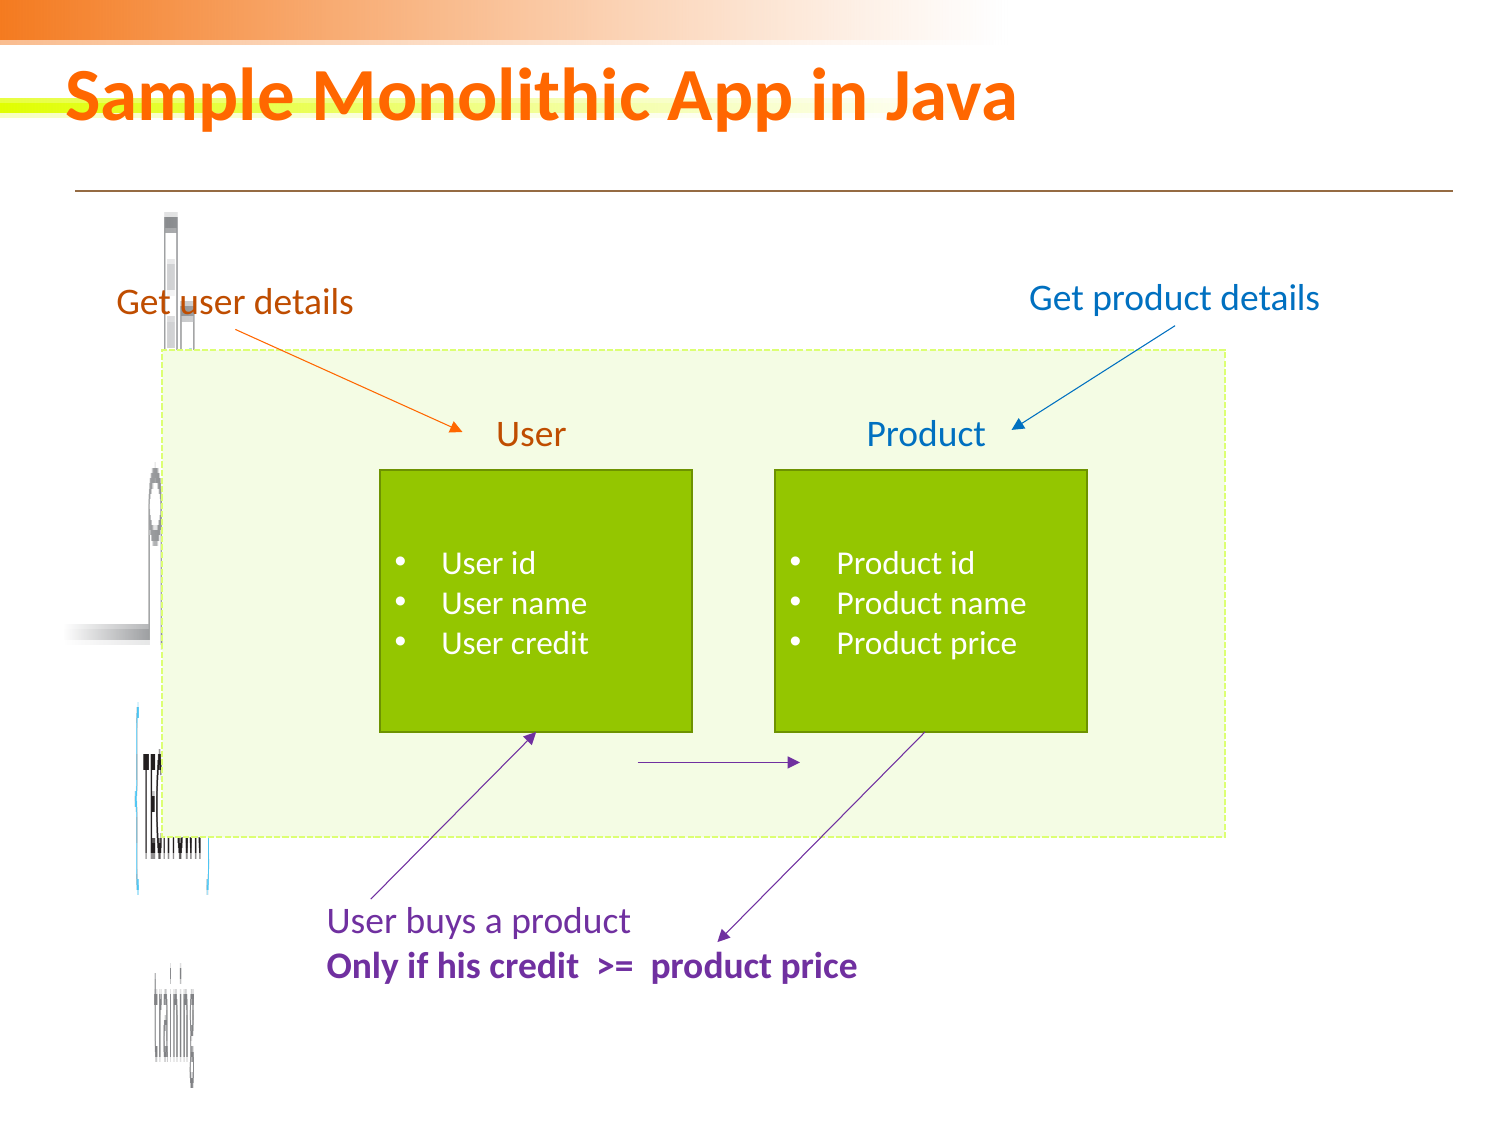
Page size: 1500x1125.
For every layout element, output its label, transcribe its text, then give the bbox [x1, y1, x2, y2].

text_box Product id Product name Product price [774, 469, 1088, 733]
text_box Get user details [101, 269, 370, 330]
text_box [235, 330, 463, 433]
text_box [161, 349, 1226, 838]
text_box User [481, 401, 582, 462]
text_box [1011, 326, 1176, 430]
text_box User id User name User credit [379, 469, 693, 733]
title Sample Monolithic App in Java [50, 0, 1475, 205]
text_box Product [851, 401, 1001, 462]
text_box Get product details [1014, 265, 1336, 326]
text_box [717, 731, 925, 943]
text_box User buys a product Only if his credit >= product price [311, 889, 874, 994]
picture [0, 0, 1500, 1125]
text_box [370, 732, 537, 900]
